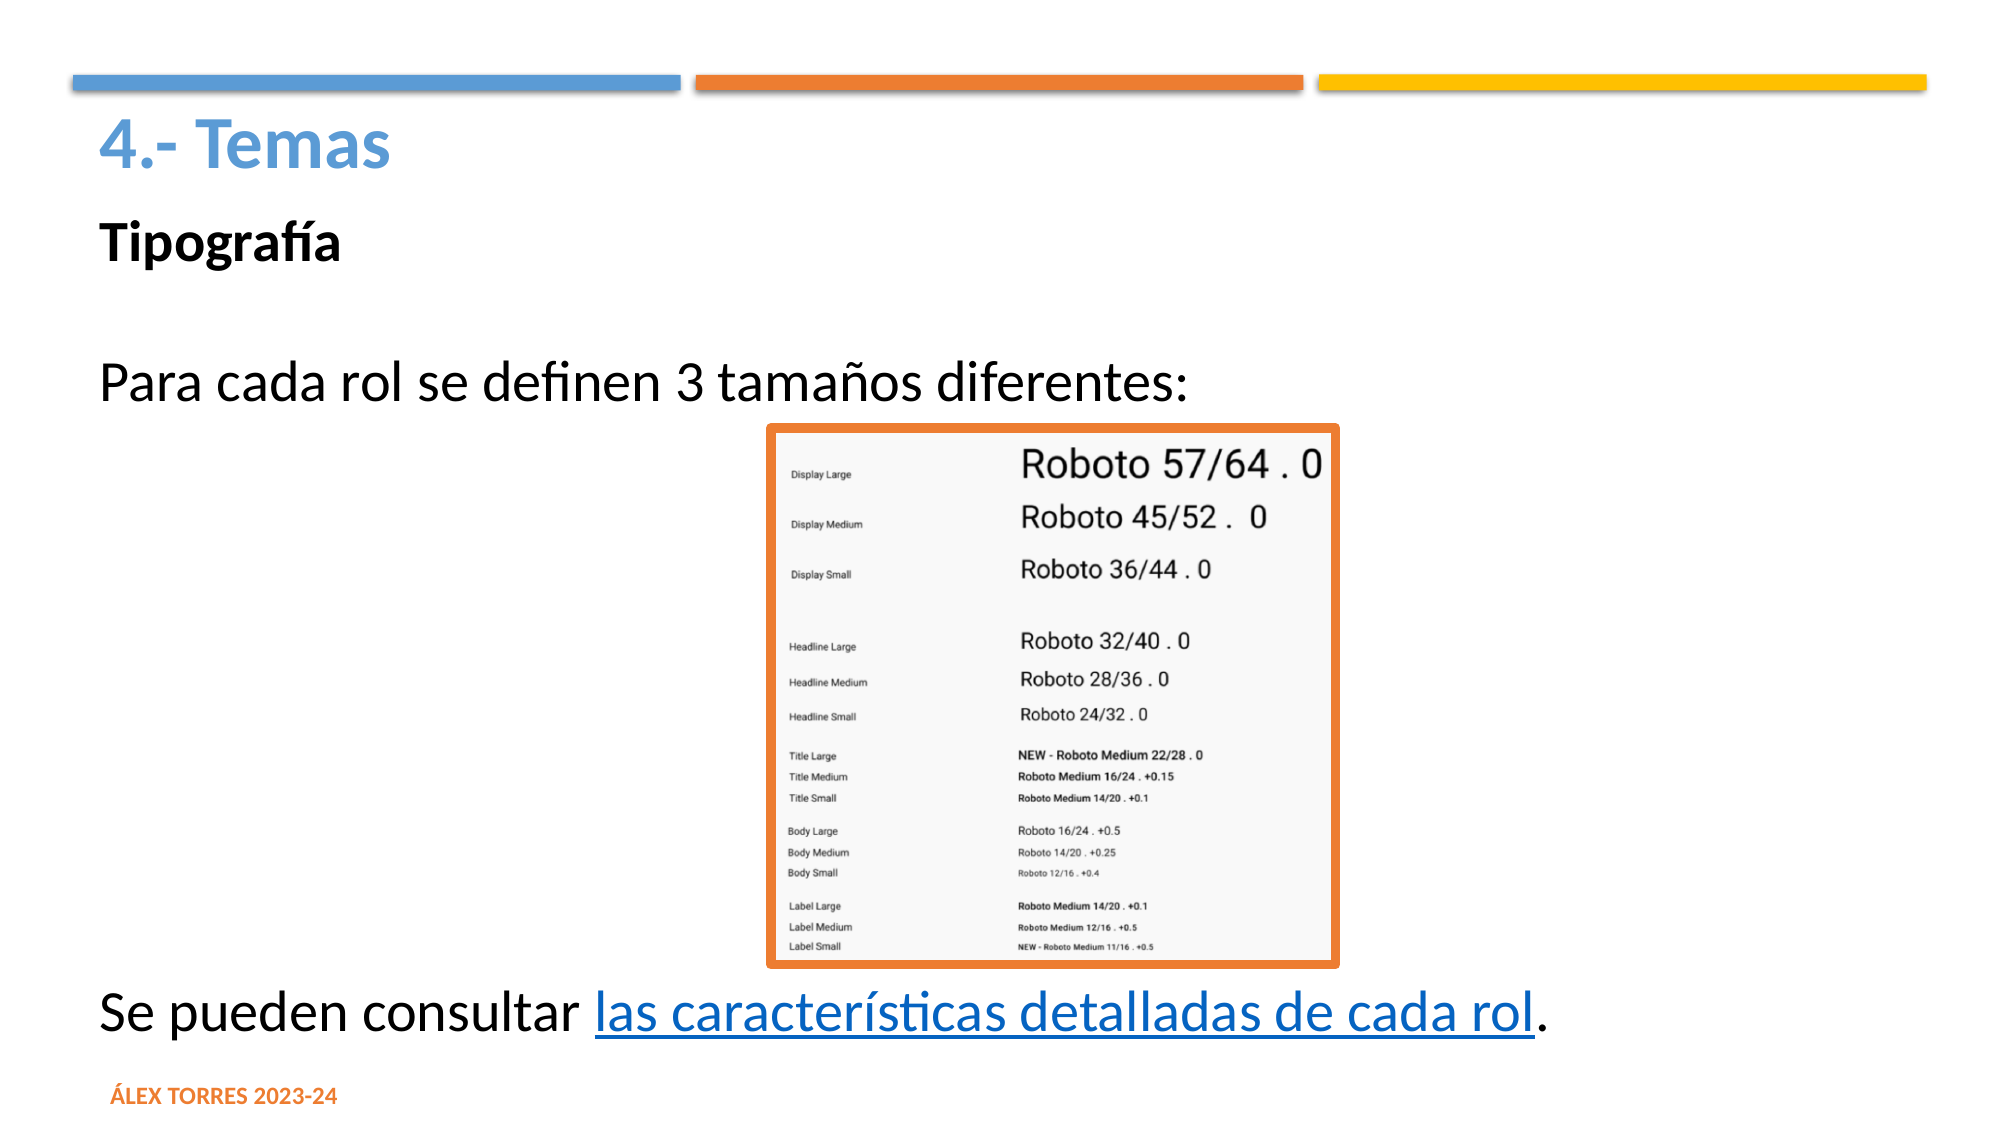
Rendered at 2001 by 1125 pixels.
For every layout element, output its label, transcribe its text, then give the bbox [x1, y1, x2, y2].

text_box Tipografía Para cada rol se definen 3 tamaños diferentes: Se pueden consultar las características detalladas de cada rol. [85, 187, 1915, 1072]
picture [775, 432, 1332, 961]
text_box 4.- Temas [85, 78, 1915, 187]
